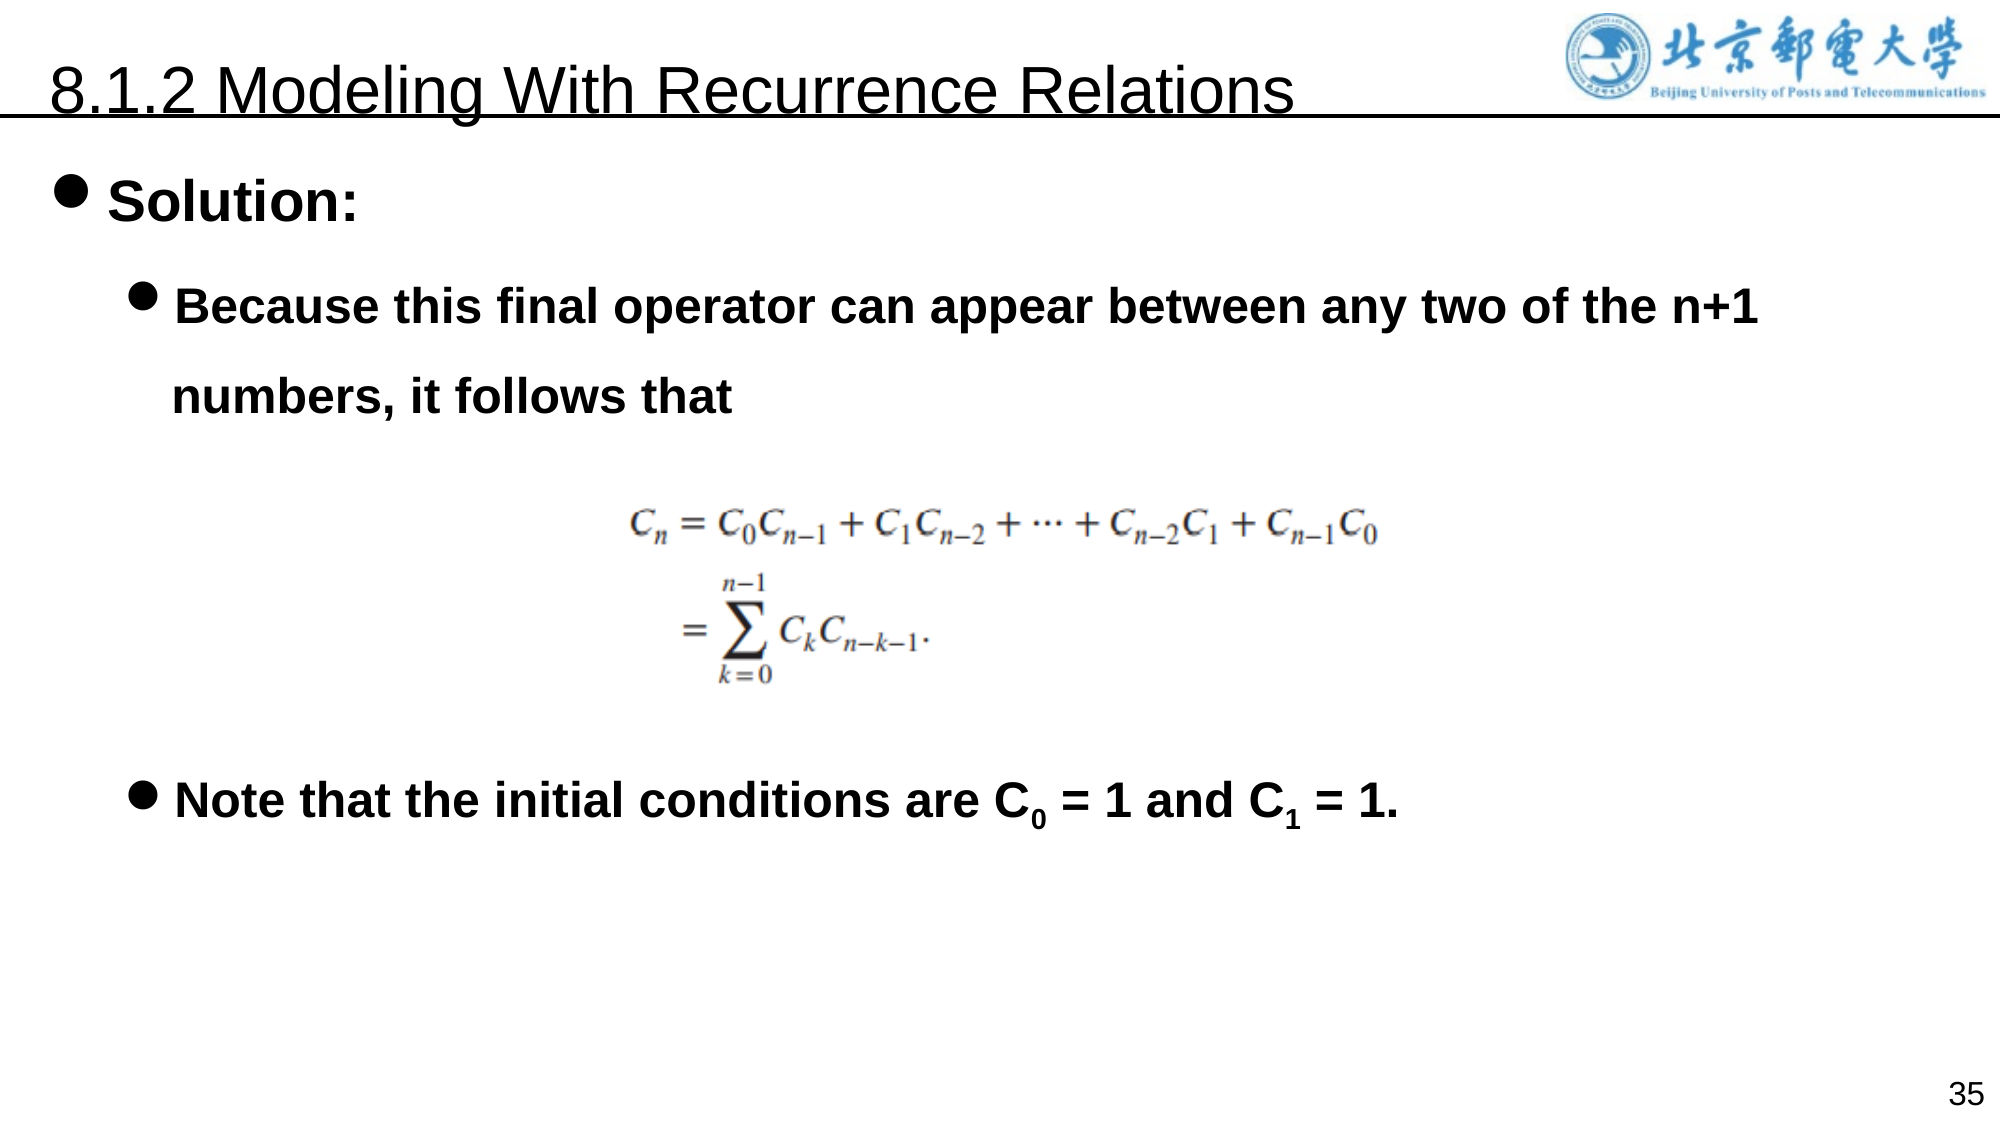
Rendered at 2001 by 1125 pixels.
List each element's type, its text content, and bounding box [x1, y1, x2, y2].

text_box 8.1.2 Modeling With Recurrence Relations [34, 0, 1849, 120]
picture [566, 446, 1434, 721]
picture [1849, 13, 1988, 101]
text_box Solution: Because this final operator can appear between any two of the n+1 numbers, it follows that Note that the initial conditions are C0 = 1 and C1 = 1. [34, 120, 1934, 1100]
